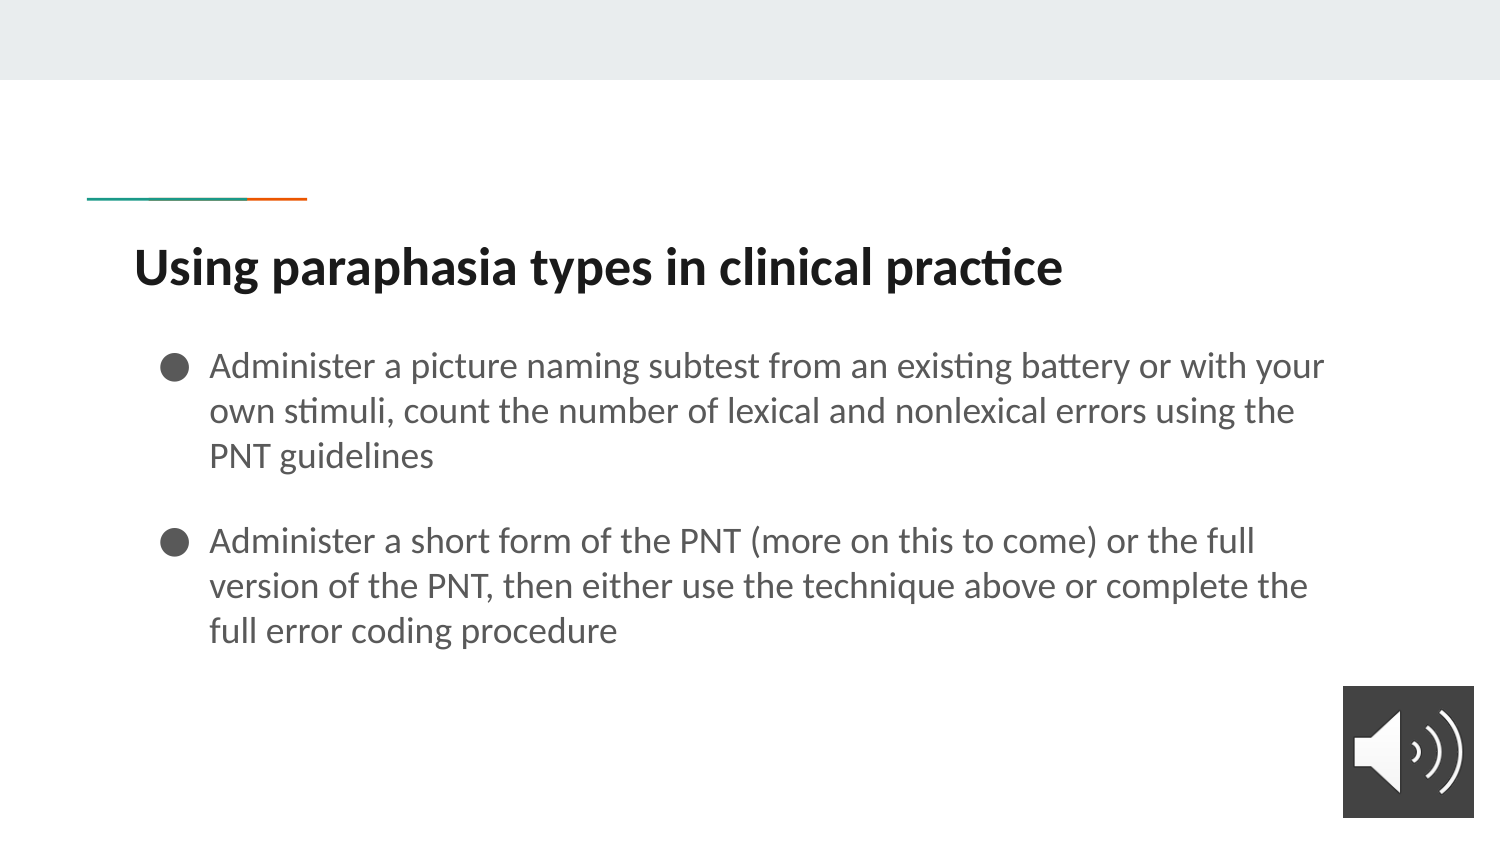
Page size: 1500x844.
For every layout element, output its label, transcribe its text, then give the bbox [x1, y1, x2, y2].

picture [1341, 685, 1476, 819]
title Using paraphasia types in clinical practice [119, 216, 1381, 305]
list Administer a picture naming subtest from an existing battery or with your own stimuli, count the number of lexical and nonlexical errors using the PNT guidelines Administer a short form of the PNT (more on this to come) or the full version of the PNT, then either use the technique above or complete the full error coding procedure [119, 326, 1381, 754]
